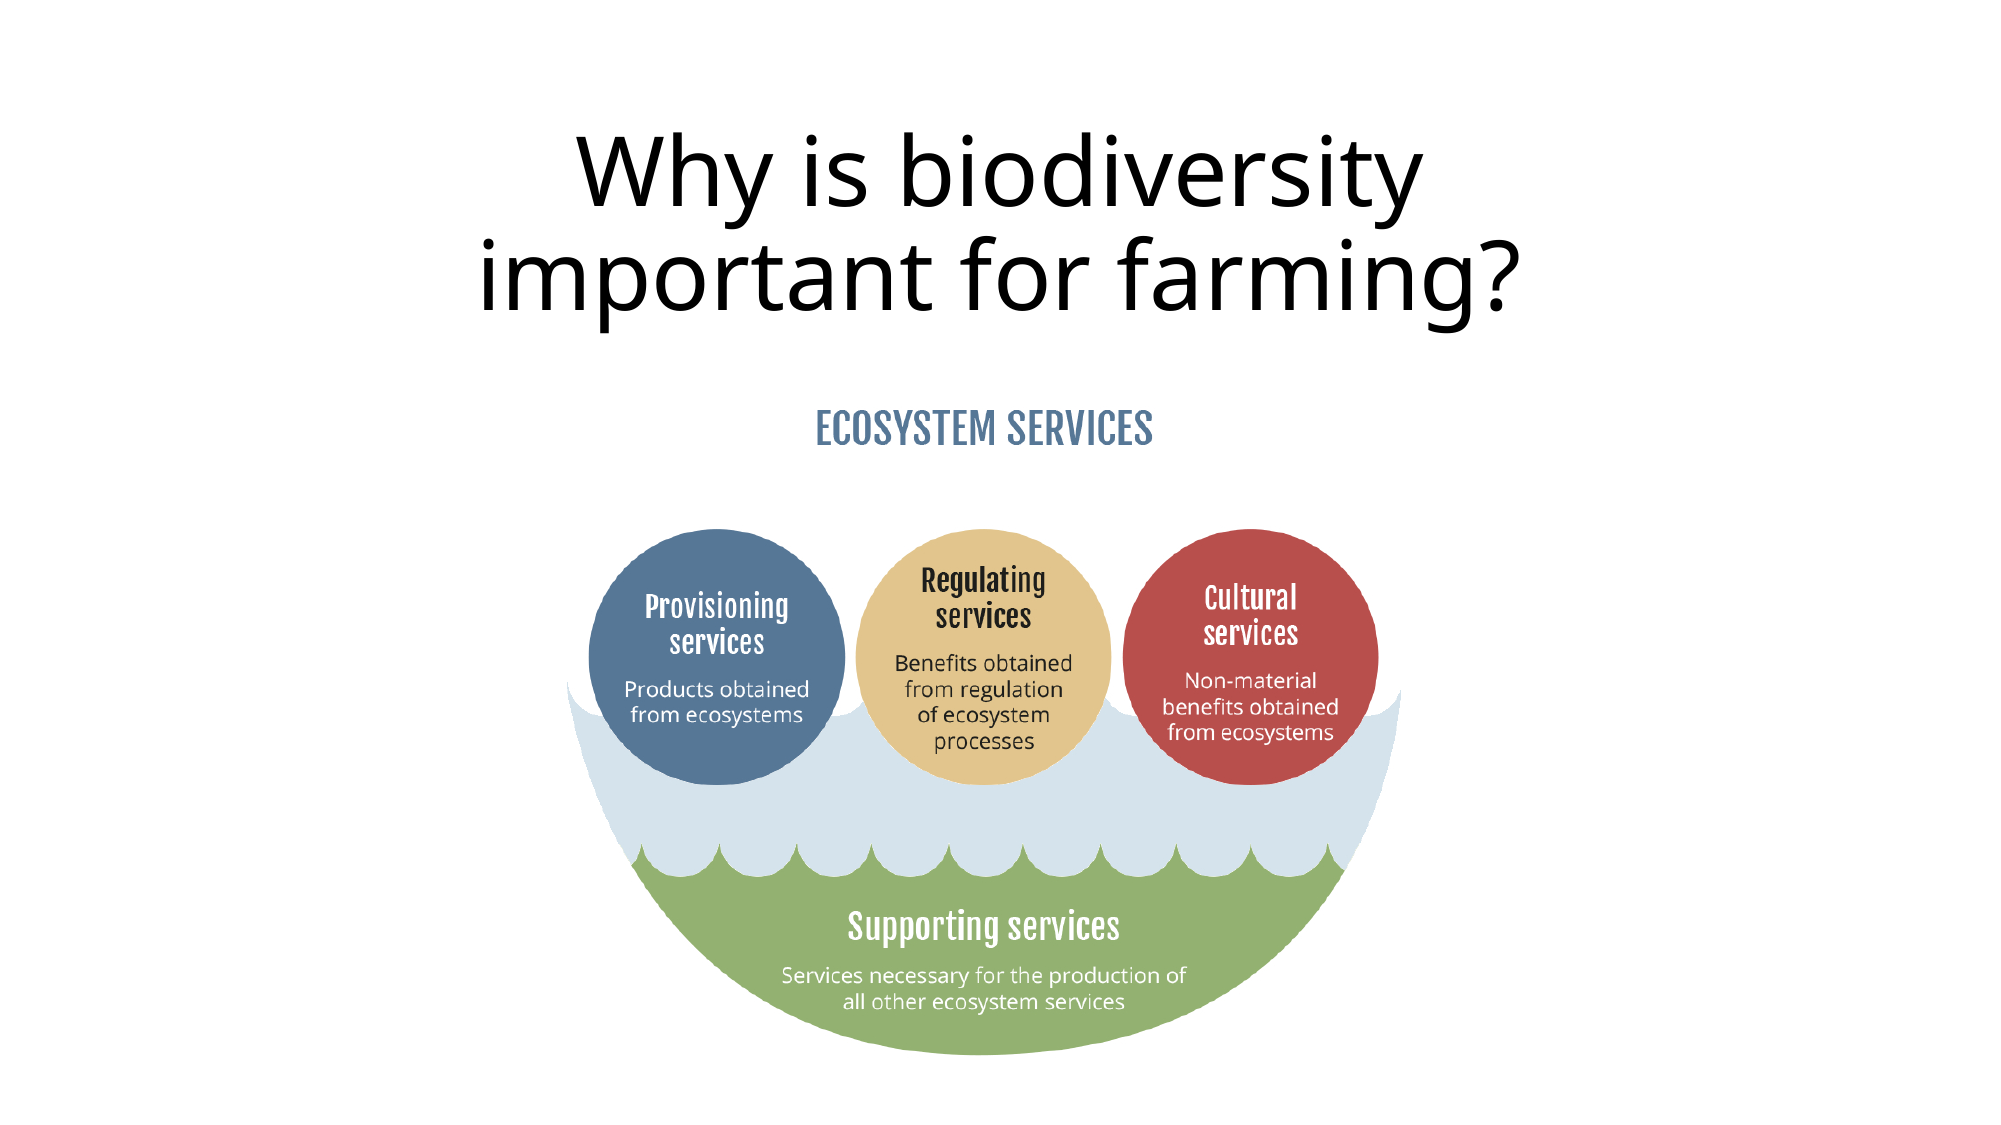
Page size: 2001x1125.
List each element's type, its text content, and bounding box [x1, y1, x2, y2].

title Why is biodiversity important for farming? [460, 108, 1540, 340]
picture [519, 350, 1438, 1093]
